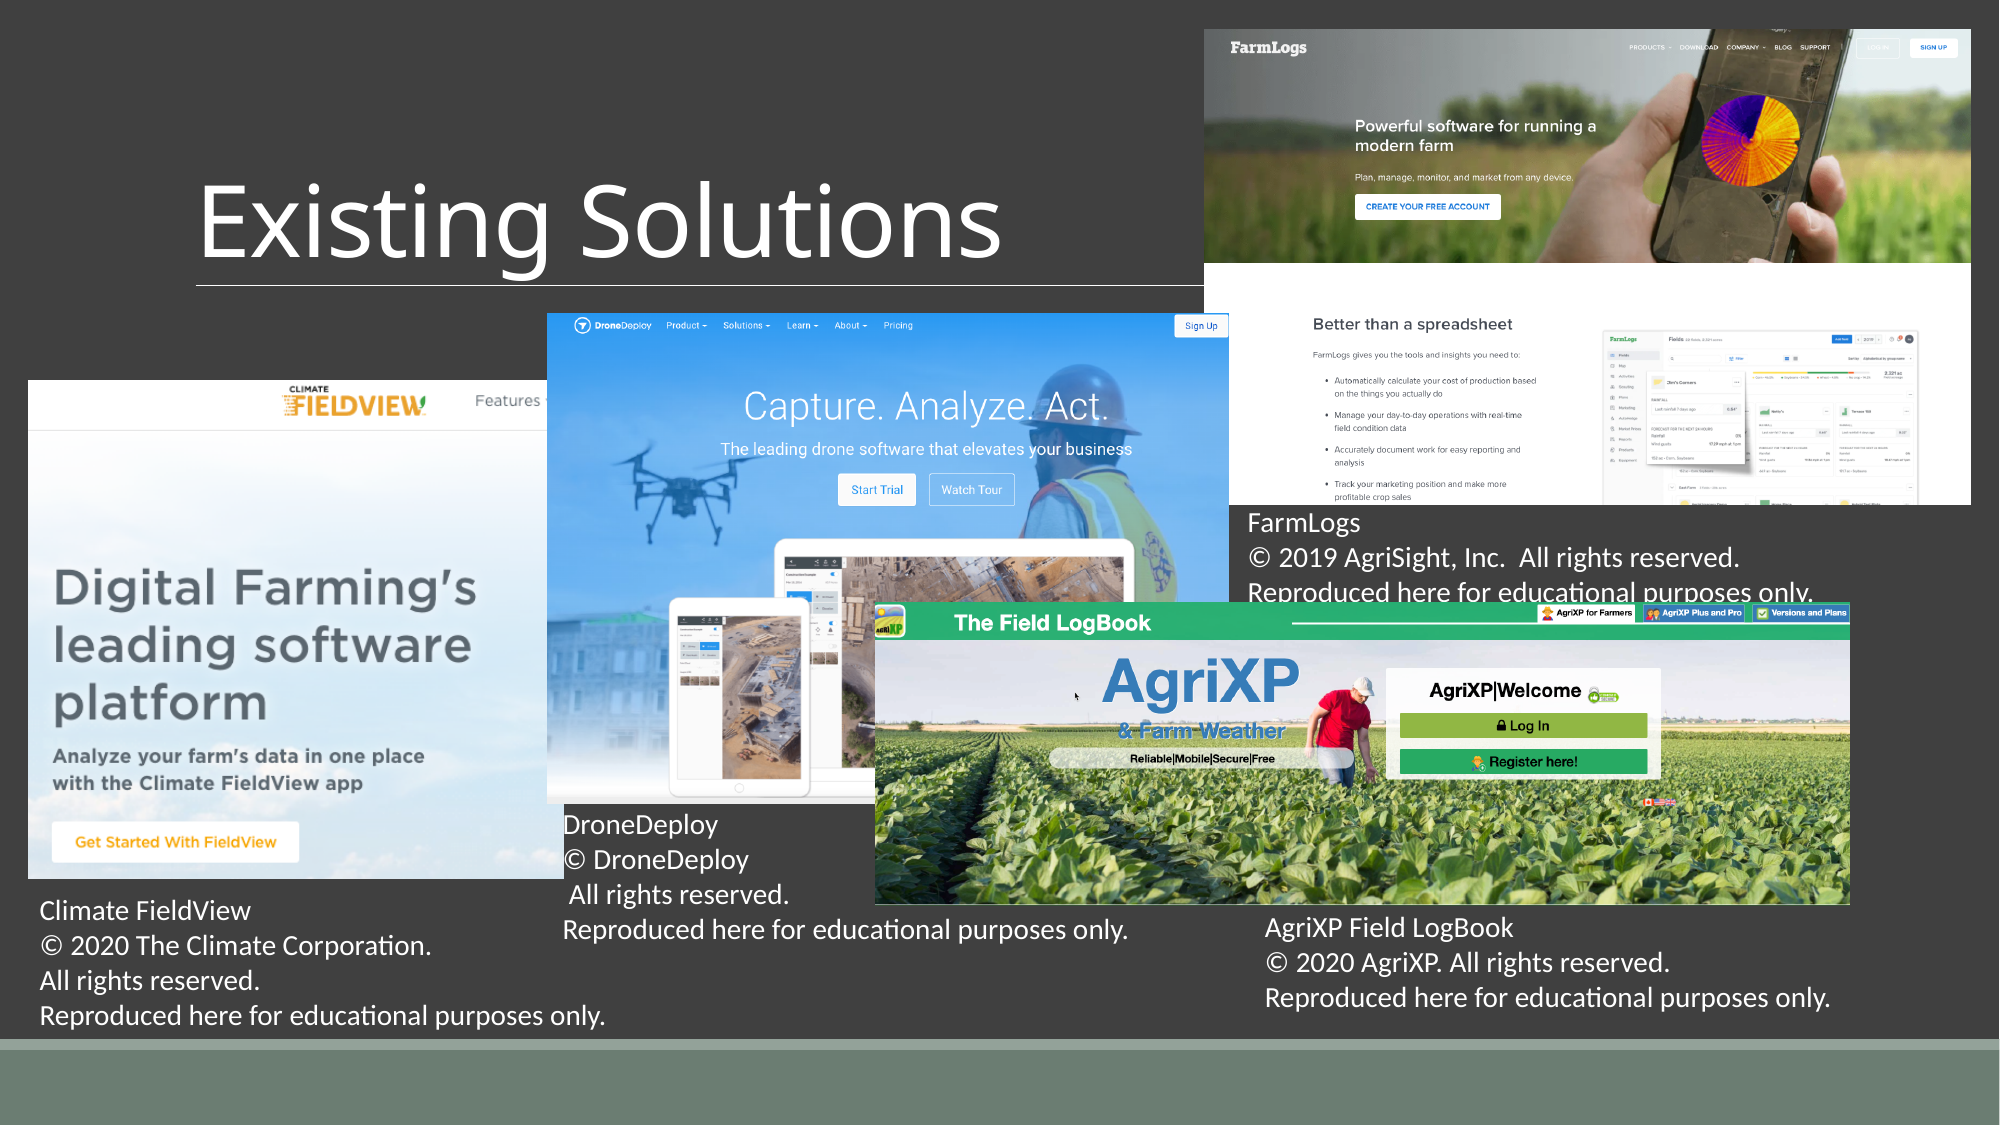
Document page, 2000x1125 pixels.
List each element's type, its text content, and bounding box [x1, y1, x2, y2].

text_box DroneDeploy © DroneDeploy All rights reserved. Reproduced here for educational purposes only. [547, 812, 1160, 953]
text_box Climate FieldView © 2020 The Climate Corporation. All rights reserved. Reproduced here for educational purposes only. [24, 883, 637, 1039]
title Existing Solutions [179, 47, 1201, 285]
text_box FarmLogs © 2019 AgriSight, Inc. All rights reserved. Reproduced here for educational purposes only. [1239, 513, 1846, 598]
picture [28, 28, 1971, 907]
text_box AgriXP Field LogBook © 2020 AgriXP. All rights reserved. Reproduced here for educational purposes only. [1250, 901, 1863, 1021]
